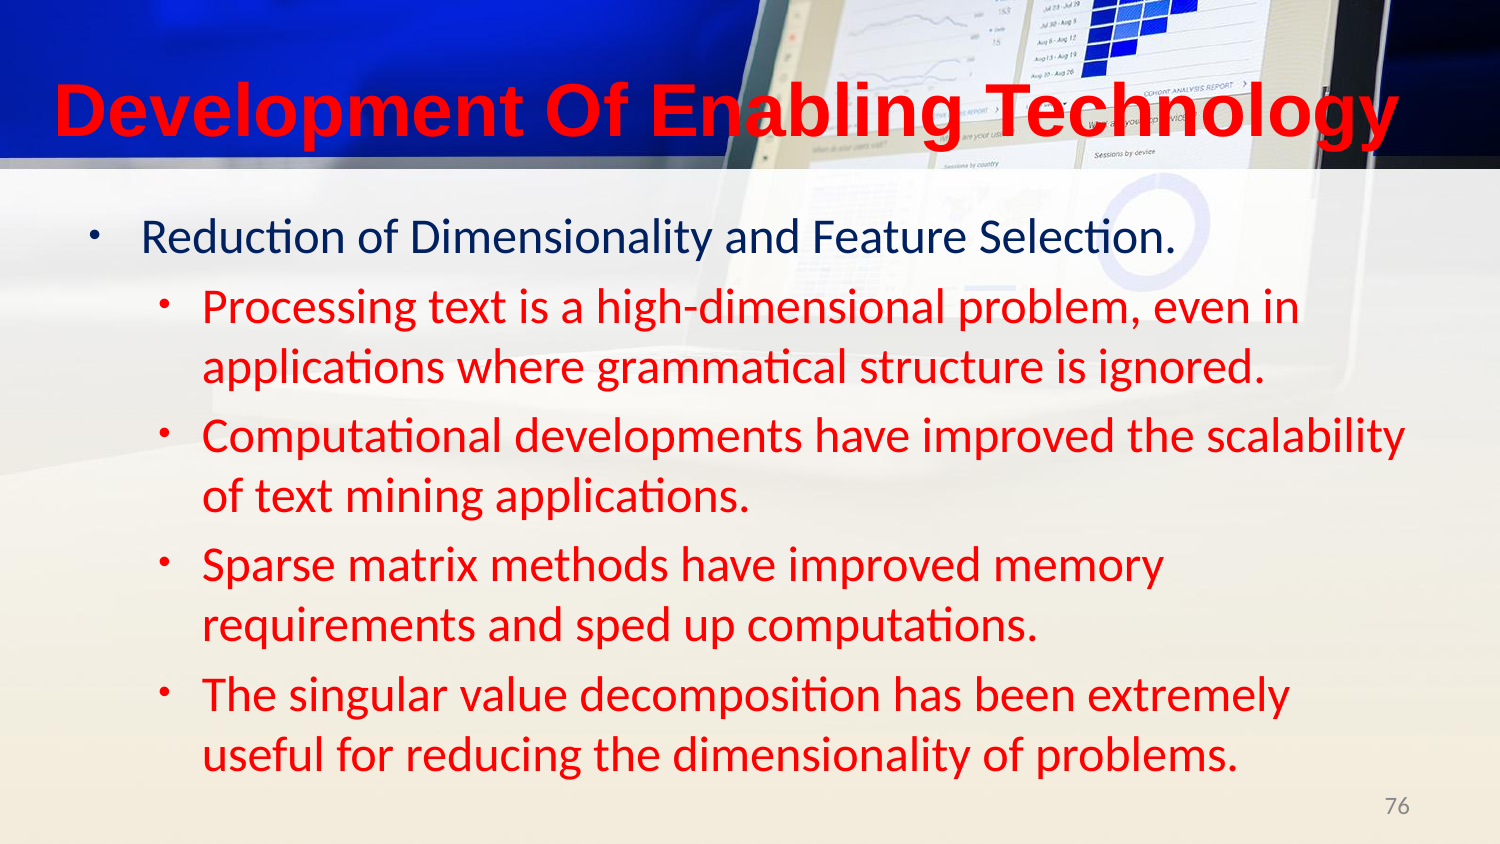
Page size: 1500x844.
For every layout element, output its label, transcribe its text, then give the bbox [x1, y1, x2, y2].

picture [0, 0, 1500, 844]
slide_number ‹#› [1074, 782, 1425, 827]
list Reduction of Dimensionality and Feature Selection. Processing text is a high-dimensional problem, even in applications where grammatical structure is ignored. Computational developments have improved the scalability of text mining applications. Sparse matrix methods have improved memory requirements and sped up computations. The singular value decomposition has been extremely useful for reducing the dimensionality of problems. [73, 196, 1427, 798]
title Development Of Enabling Technology [38, 44, 1446, 170]
